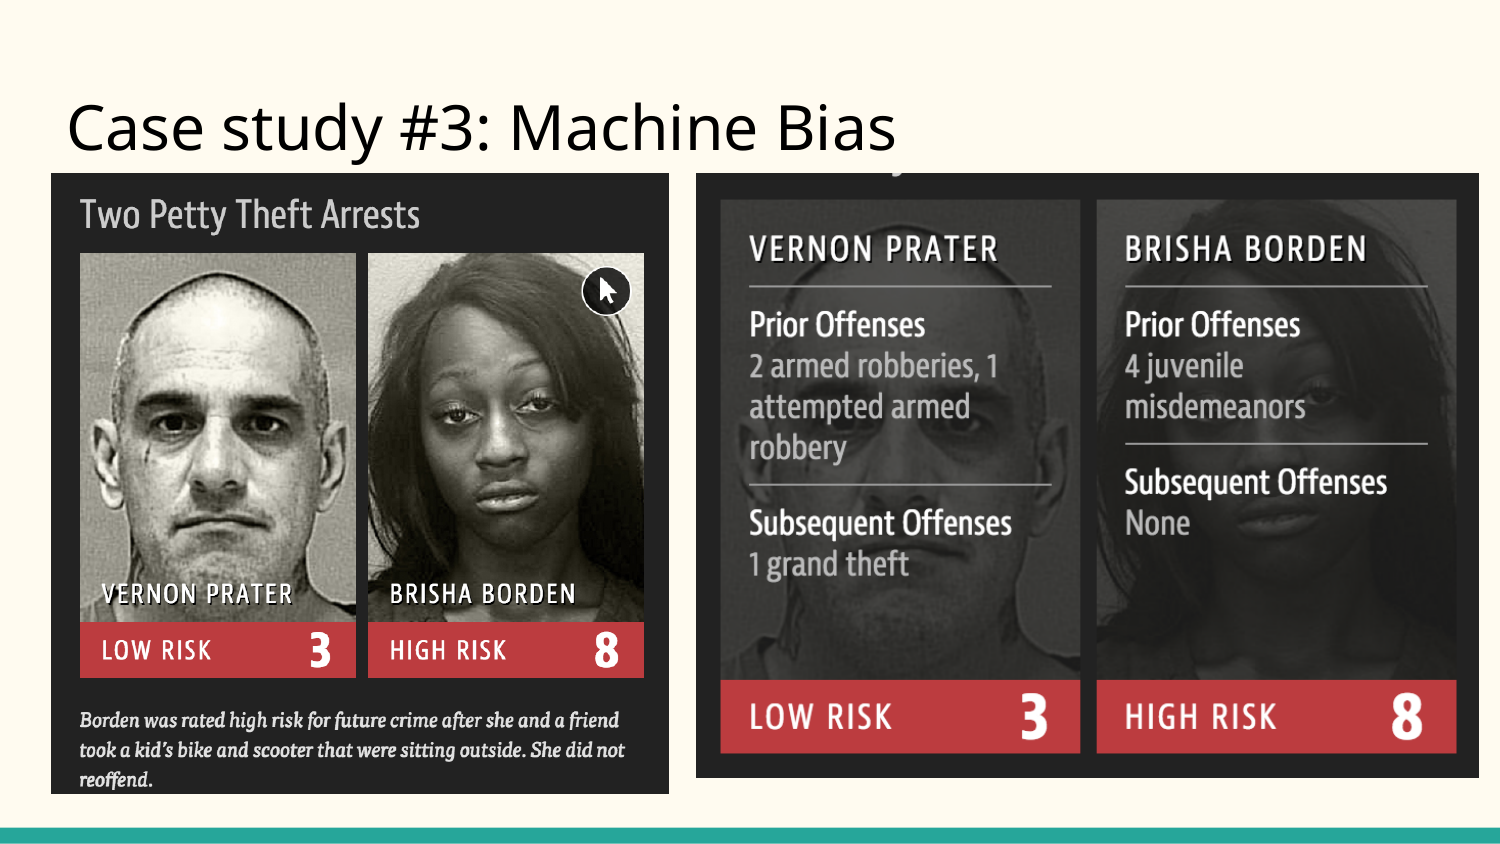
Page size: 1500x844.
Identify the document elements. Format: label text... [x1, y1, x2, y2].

picture [696, 173, 1479, 779]
picture [50, 173, 669, 794]
title Case study #3: Machine Bias [51, 72, 1449, 174]
